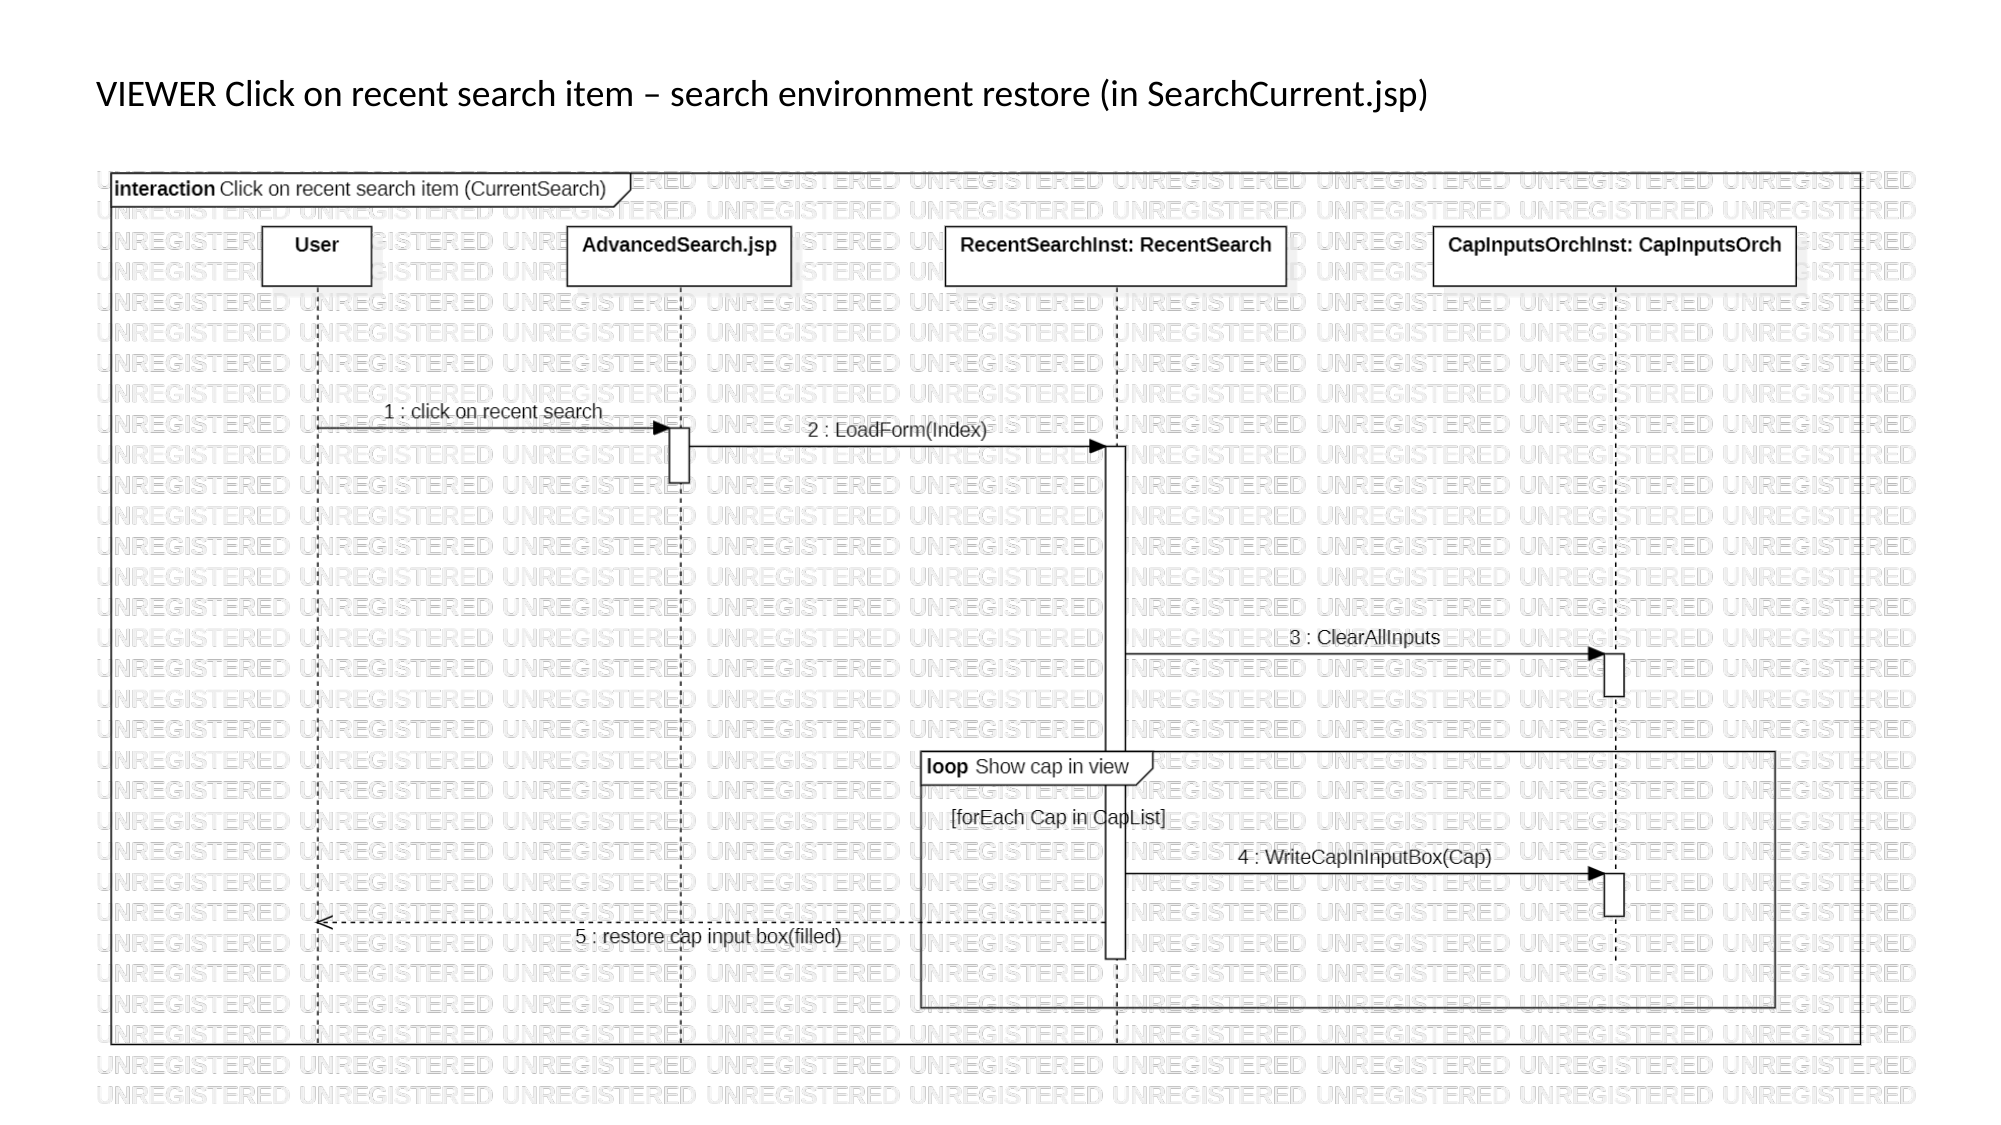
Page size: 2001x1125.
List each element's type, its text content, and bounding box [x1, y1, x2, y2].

picture [96, 158, 1921, 1105]
text_box VIEWER Click on recent search item – search environment restore (in SearchCurrent.jsp) [81, 61, 1446, 122]
